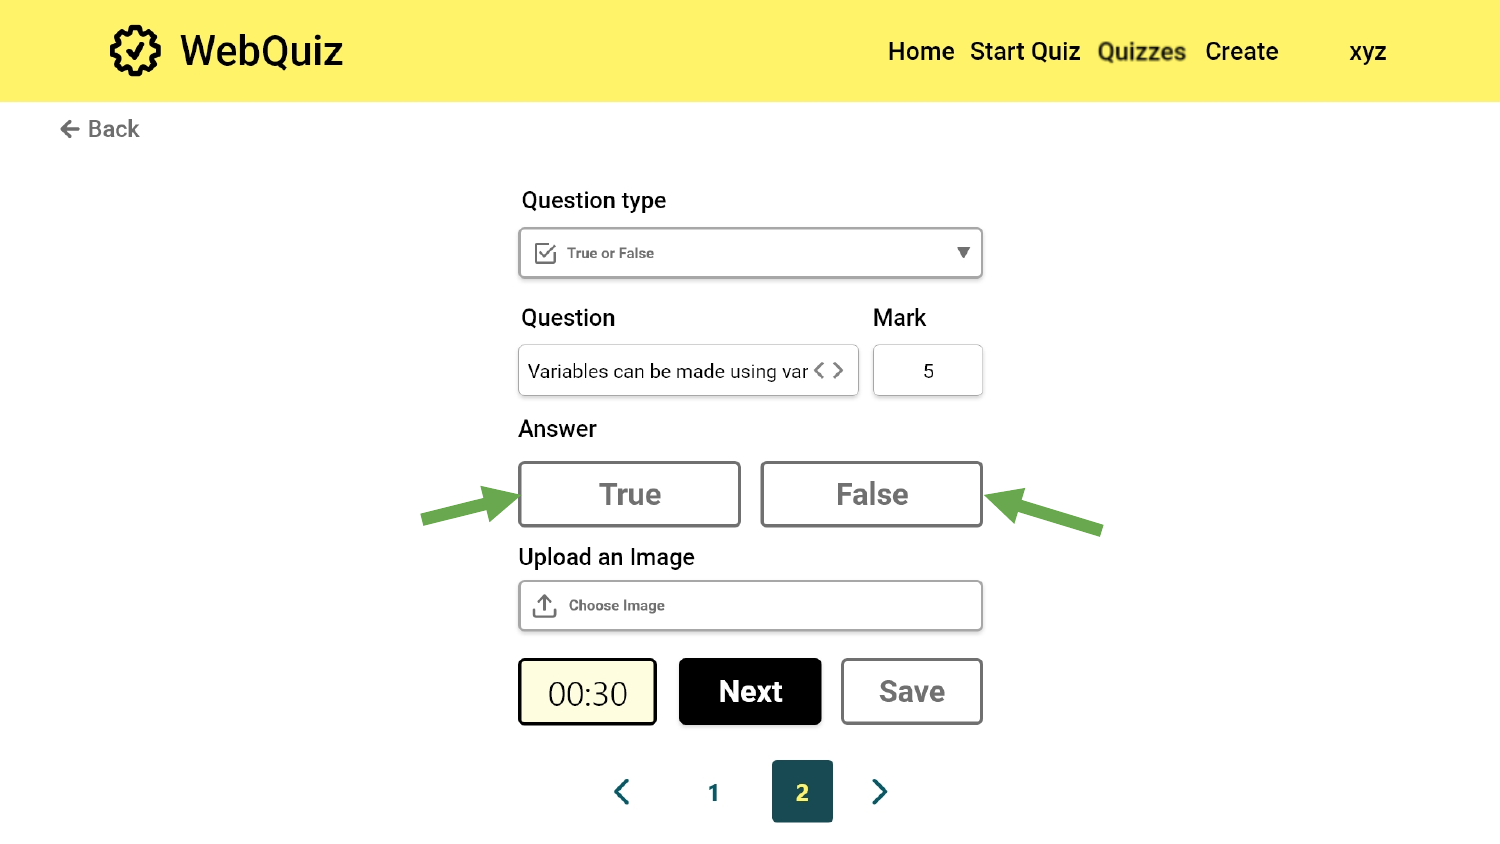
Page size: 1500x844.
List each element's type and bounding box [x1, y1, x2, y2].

text_box [983, 494, 1102, 531]
picture [0, 0, 1500, 844]
text_box [421, 494, 522, 521]
